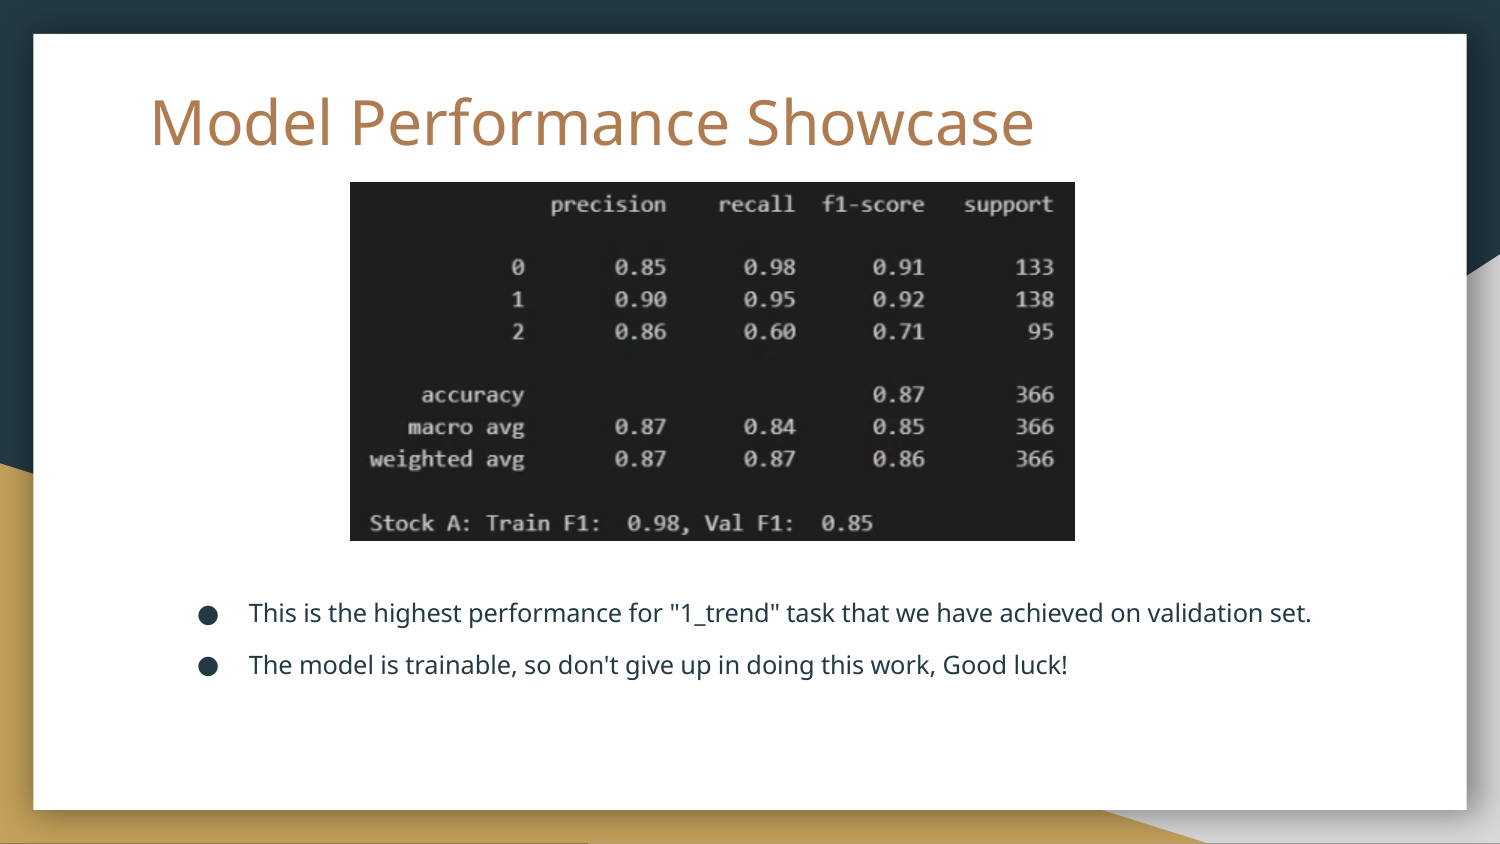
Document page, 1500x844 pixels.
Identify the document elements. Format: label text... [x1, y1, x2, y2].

picture [349, 182, 1076, 542]
title Model Performance Showcase [134, 68, 1366, 225]
list This is the highest performance for "1_trend" task that we have achieved on validation set. The model is trainable, so don't give up in doing this work, Good luck! [157, 561, 1332, 745]
